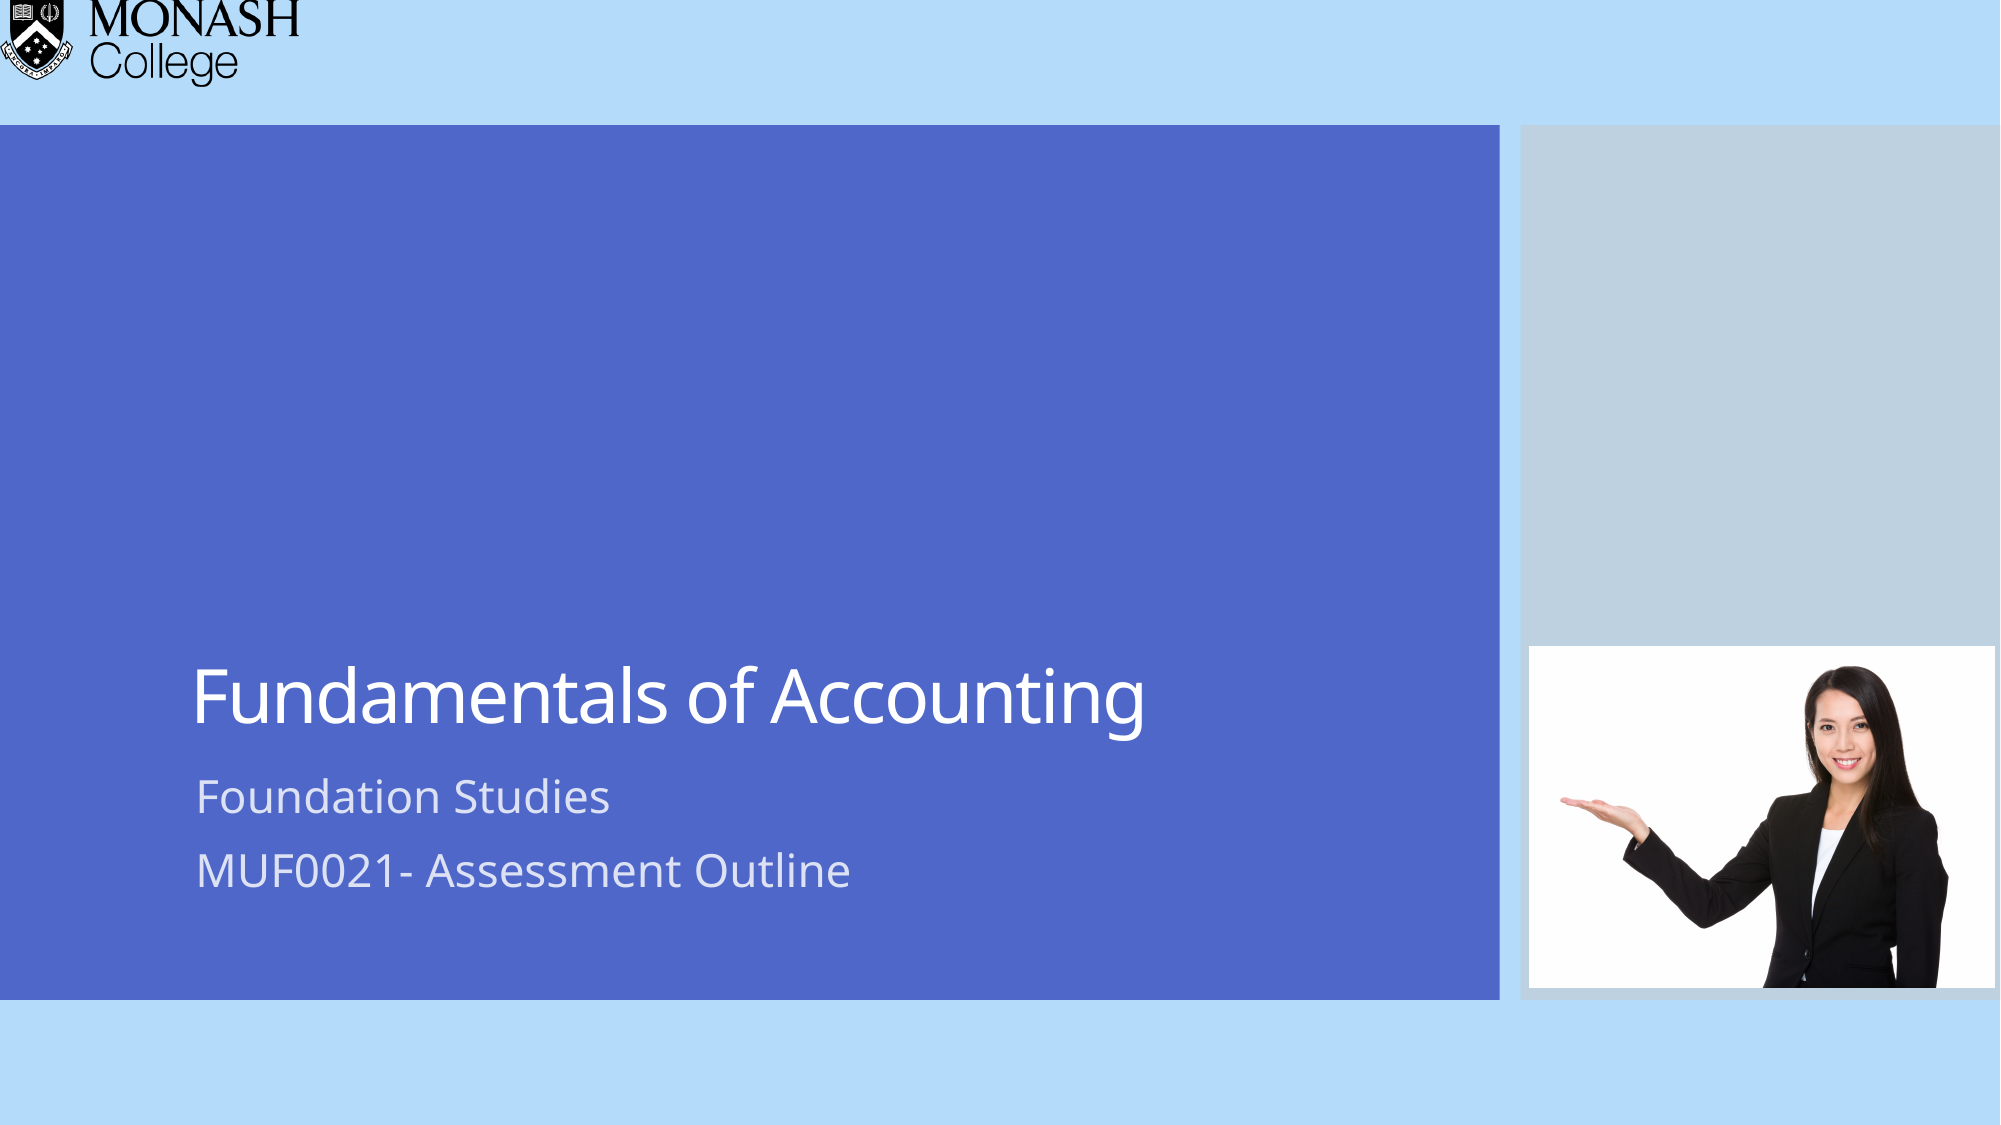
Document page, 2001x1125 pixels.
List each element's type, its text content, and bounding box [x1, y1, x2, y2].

picture [1529, 646, 1995, 989]
subtitle Foundation Studies MUF0021- Assessment Outline [180, 766, 1381, 917]
picture [0, 0, 299, 87]
title Fundamentals of Accounting [175, 213, 1376, 747]
